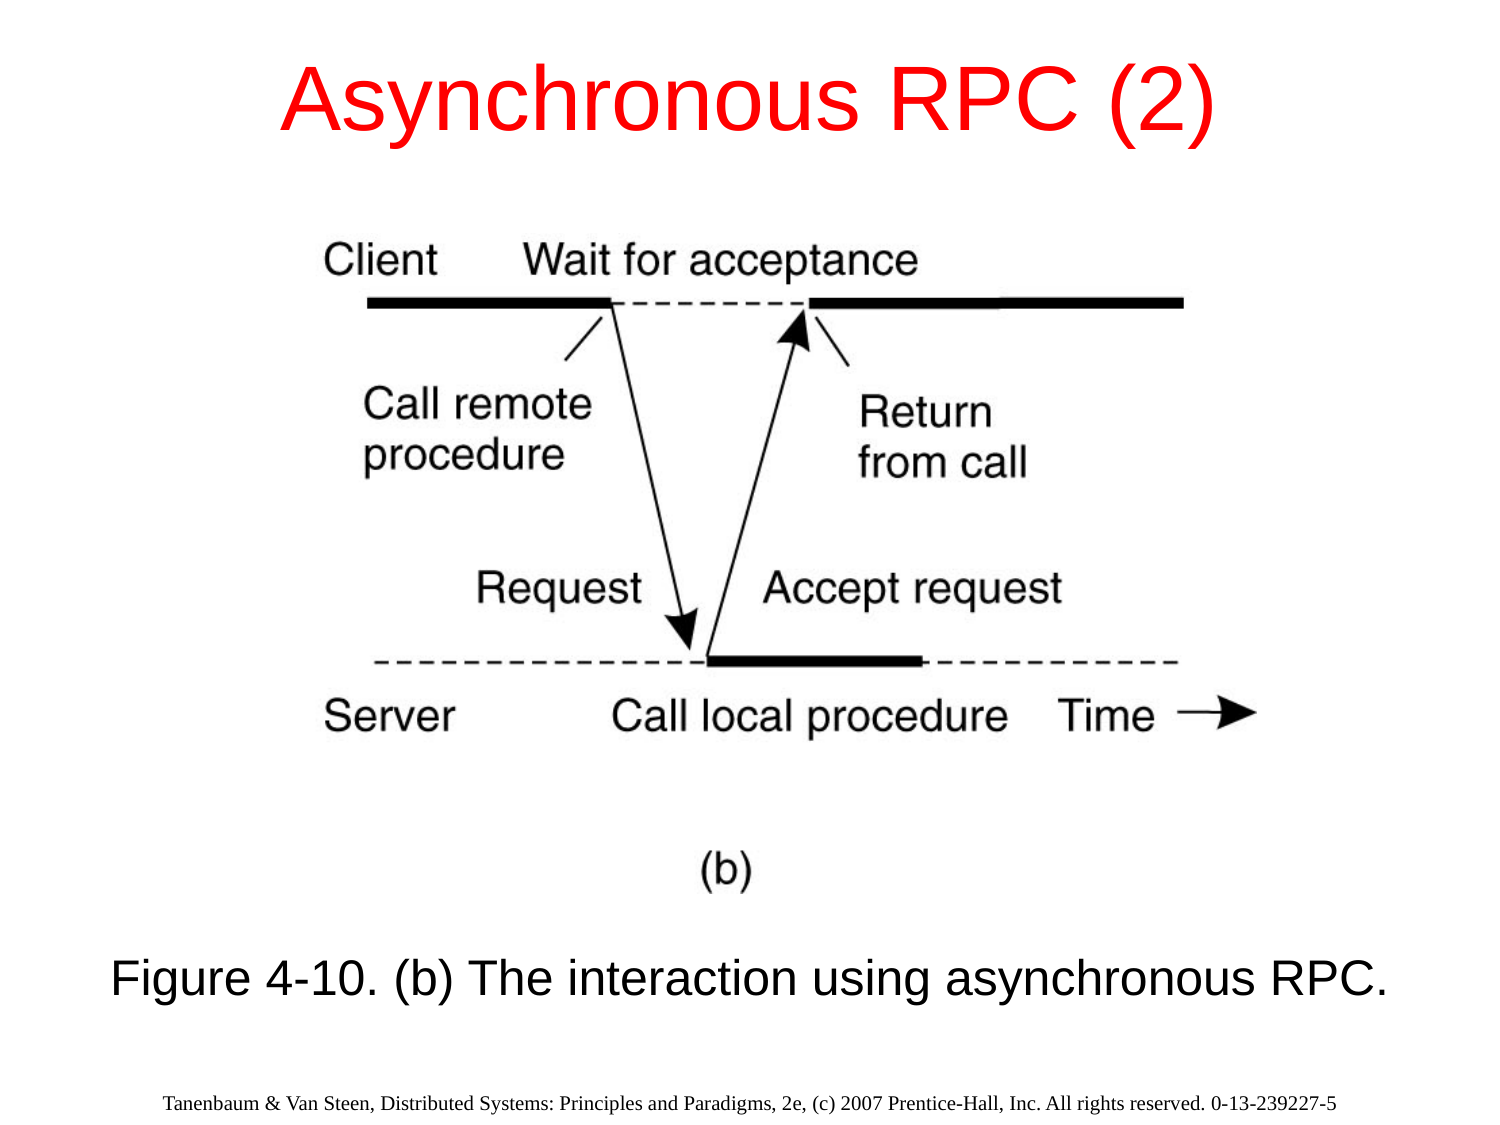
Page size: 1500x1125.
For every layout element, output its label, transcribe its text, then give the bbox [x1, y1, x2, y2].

footer Tanenbaum & Van Steen, Distributed Systems: Principles and Paradigms, 2e, (c) 2007 Prentice-Hall, Inc. All rights reserved. 0-13-239227-5 [0, 1082, 1500, 1111]
title Asynchronous RPC (2) [0, 0, 1500, 188]
picture [264, 233, 1258, 895]
list Figure 4-10. (b) The interaction using asynchronous RPC. [0, 937, 1500, 1075]
